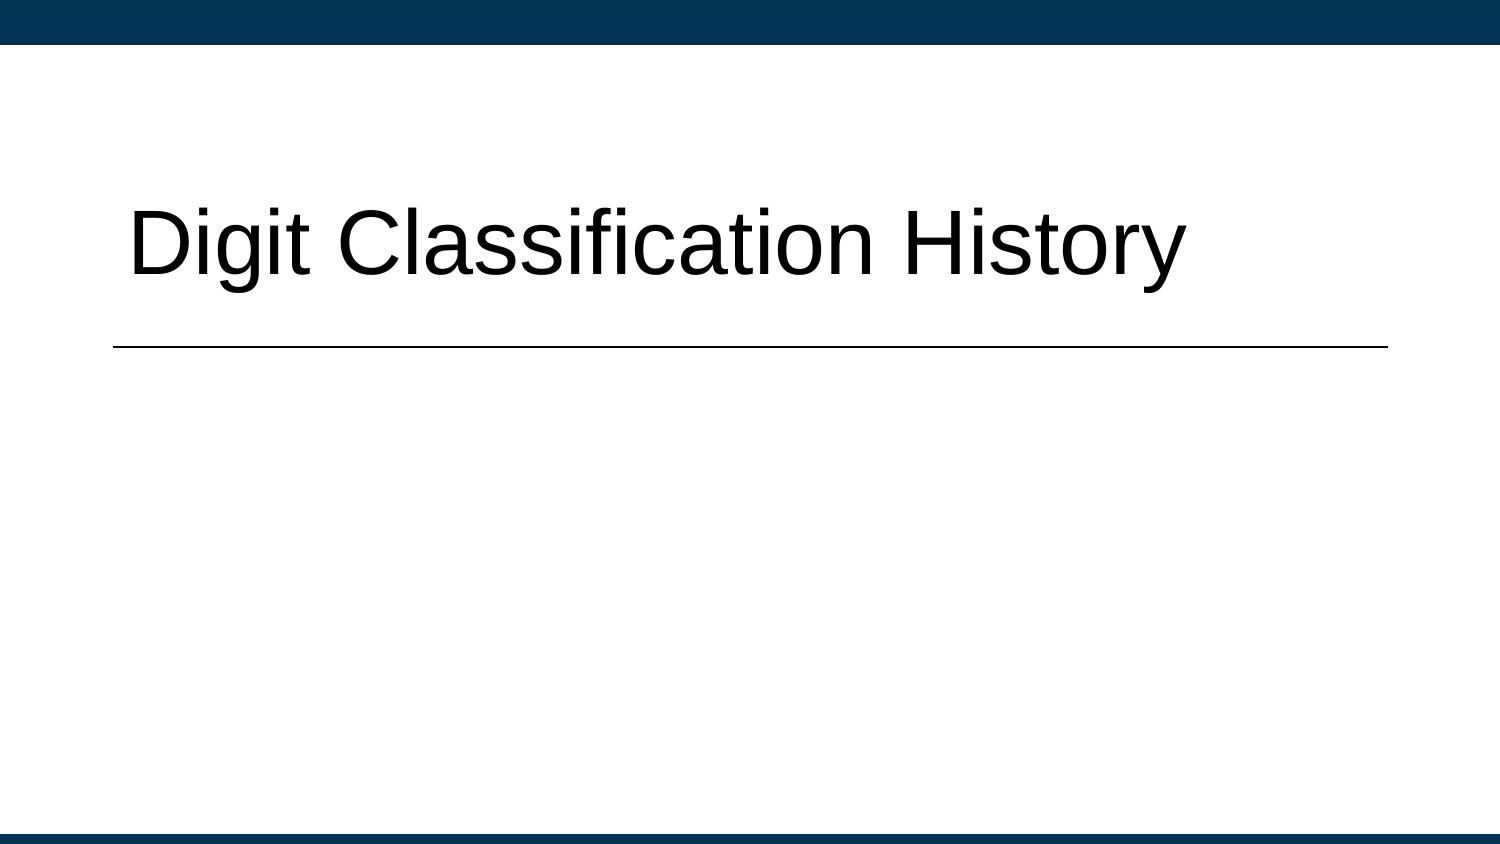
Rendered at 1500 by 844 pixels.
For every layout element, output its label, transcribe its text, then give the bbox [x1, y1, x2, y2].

title Digit Classification History [112, 140, 1388, 336]
